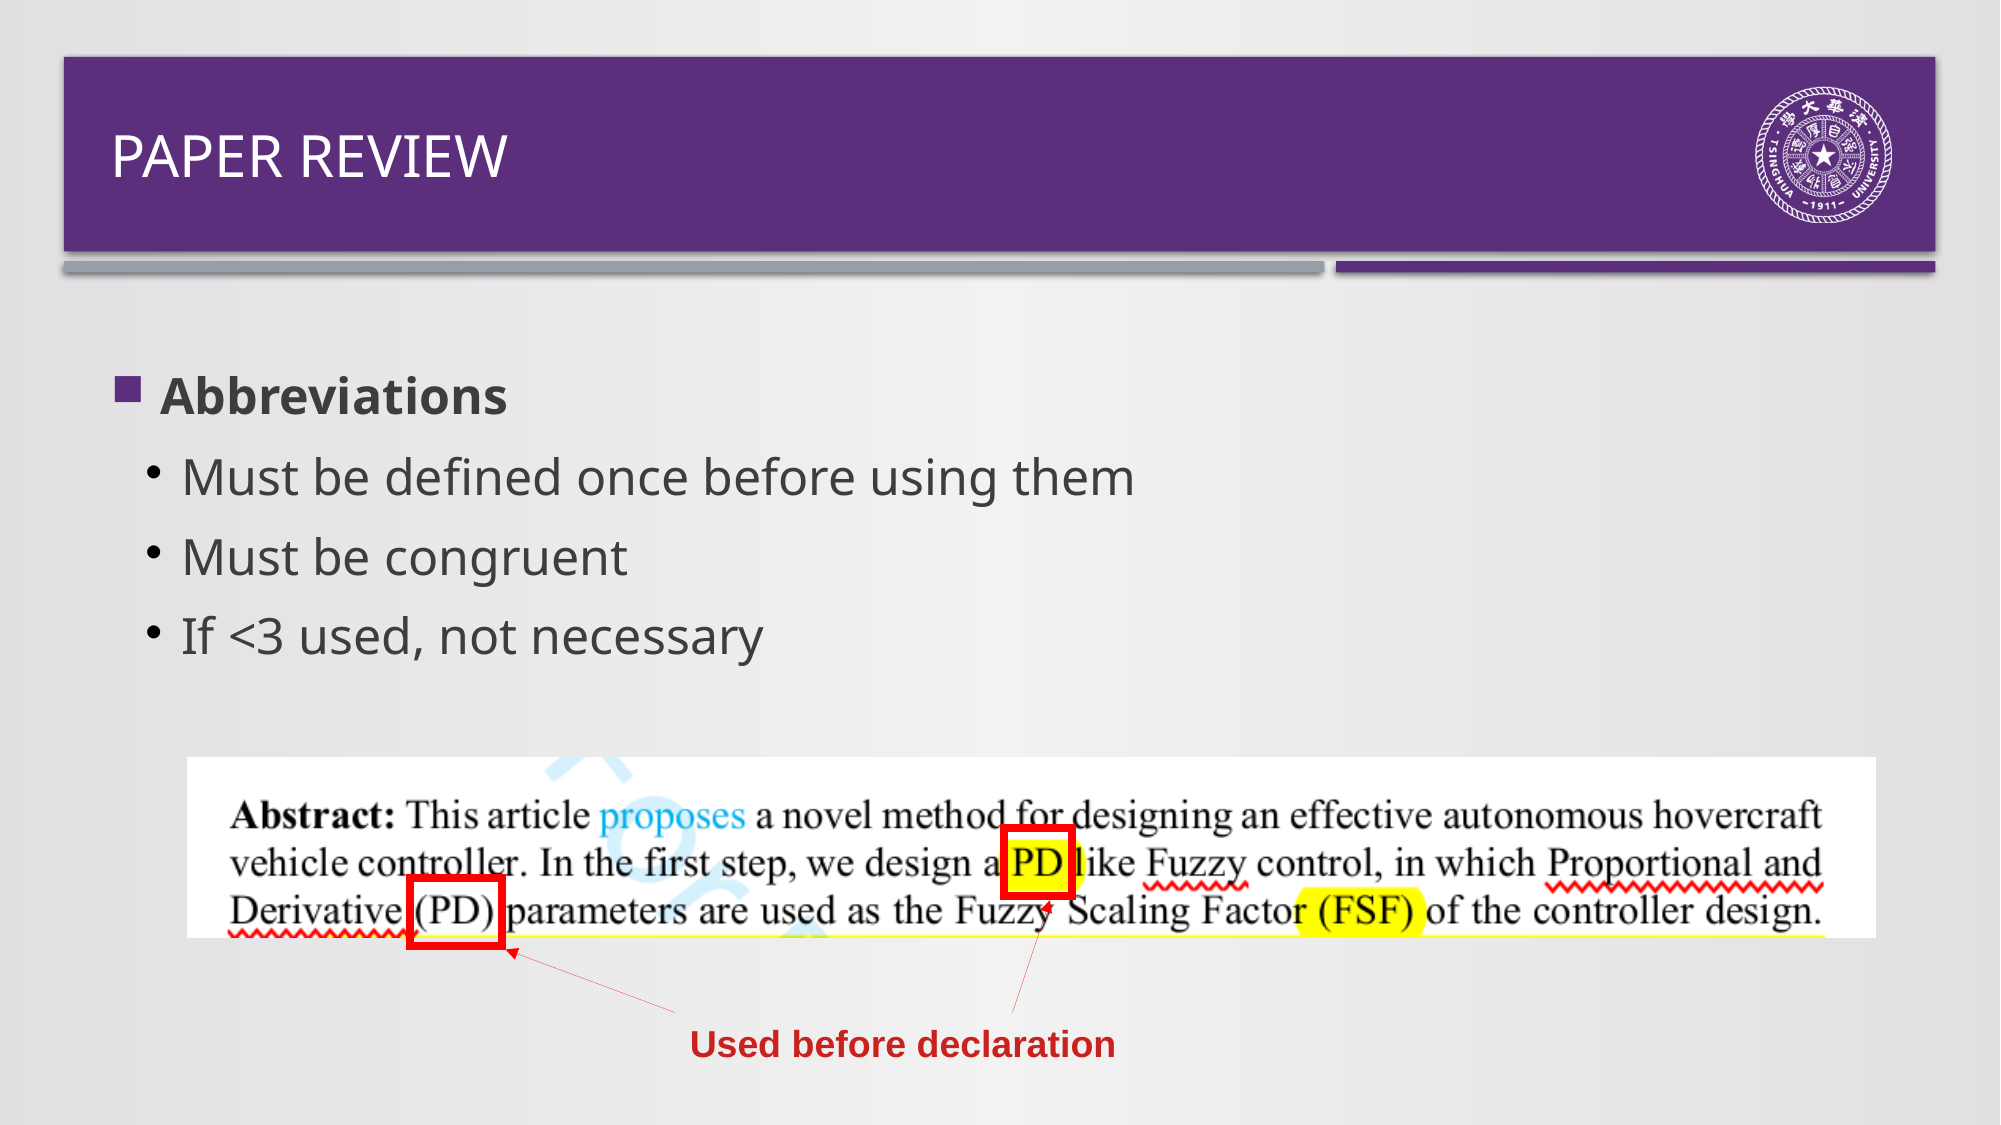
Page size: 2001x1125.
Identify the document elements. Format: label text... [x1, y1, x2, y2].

text_box [505, 949, 676, 1013]
picture [187, 757, 1876, 938]
text_box Abbreviations Must be defined once before using them Must be congruent If <3 used, not necessary [95, 357, 1688, 1013]
title Paper review [95, 71, 1755, 238]
text_box Used before declaration [675, 1012, 1132, 1070]
